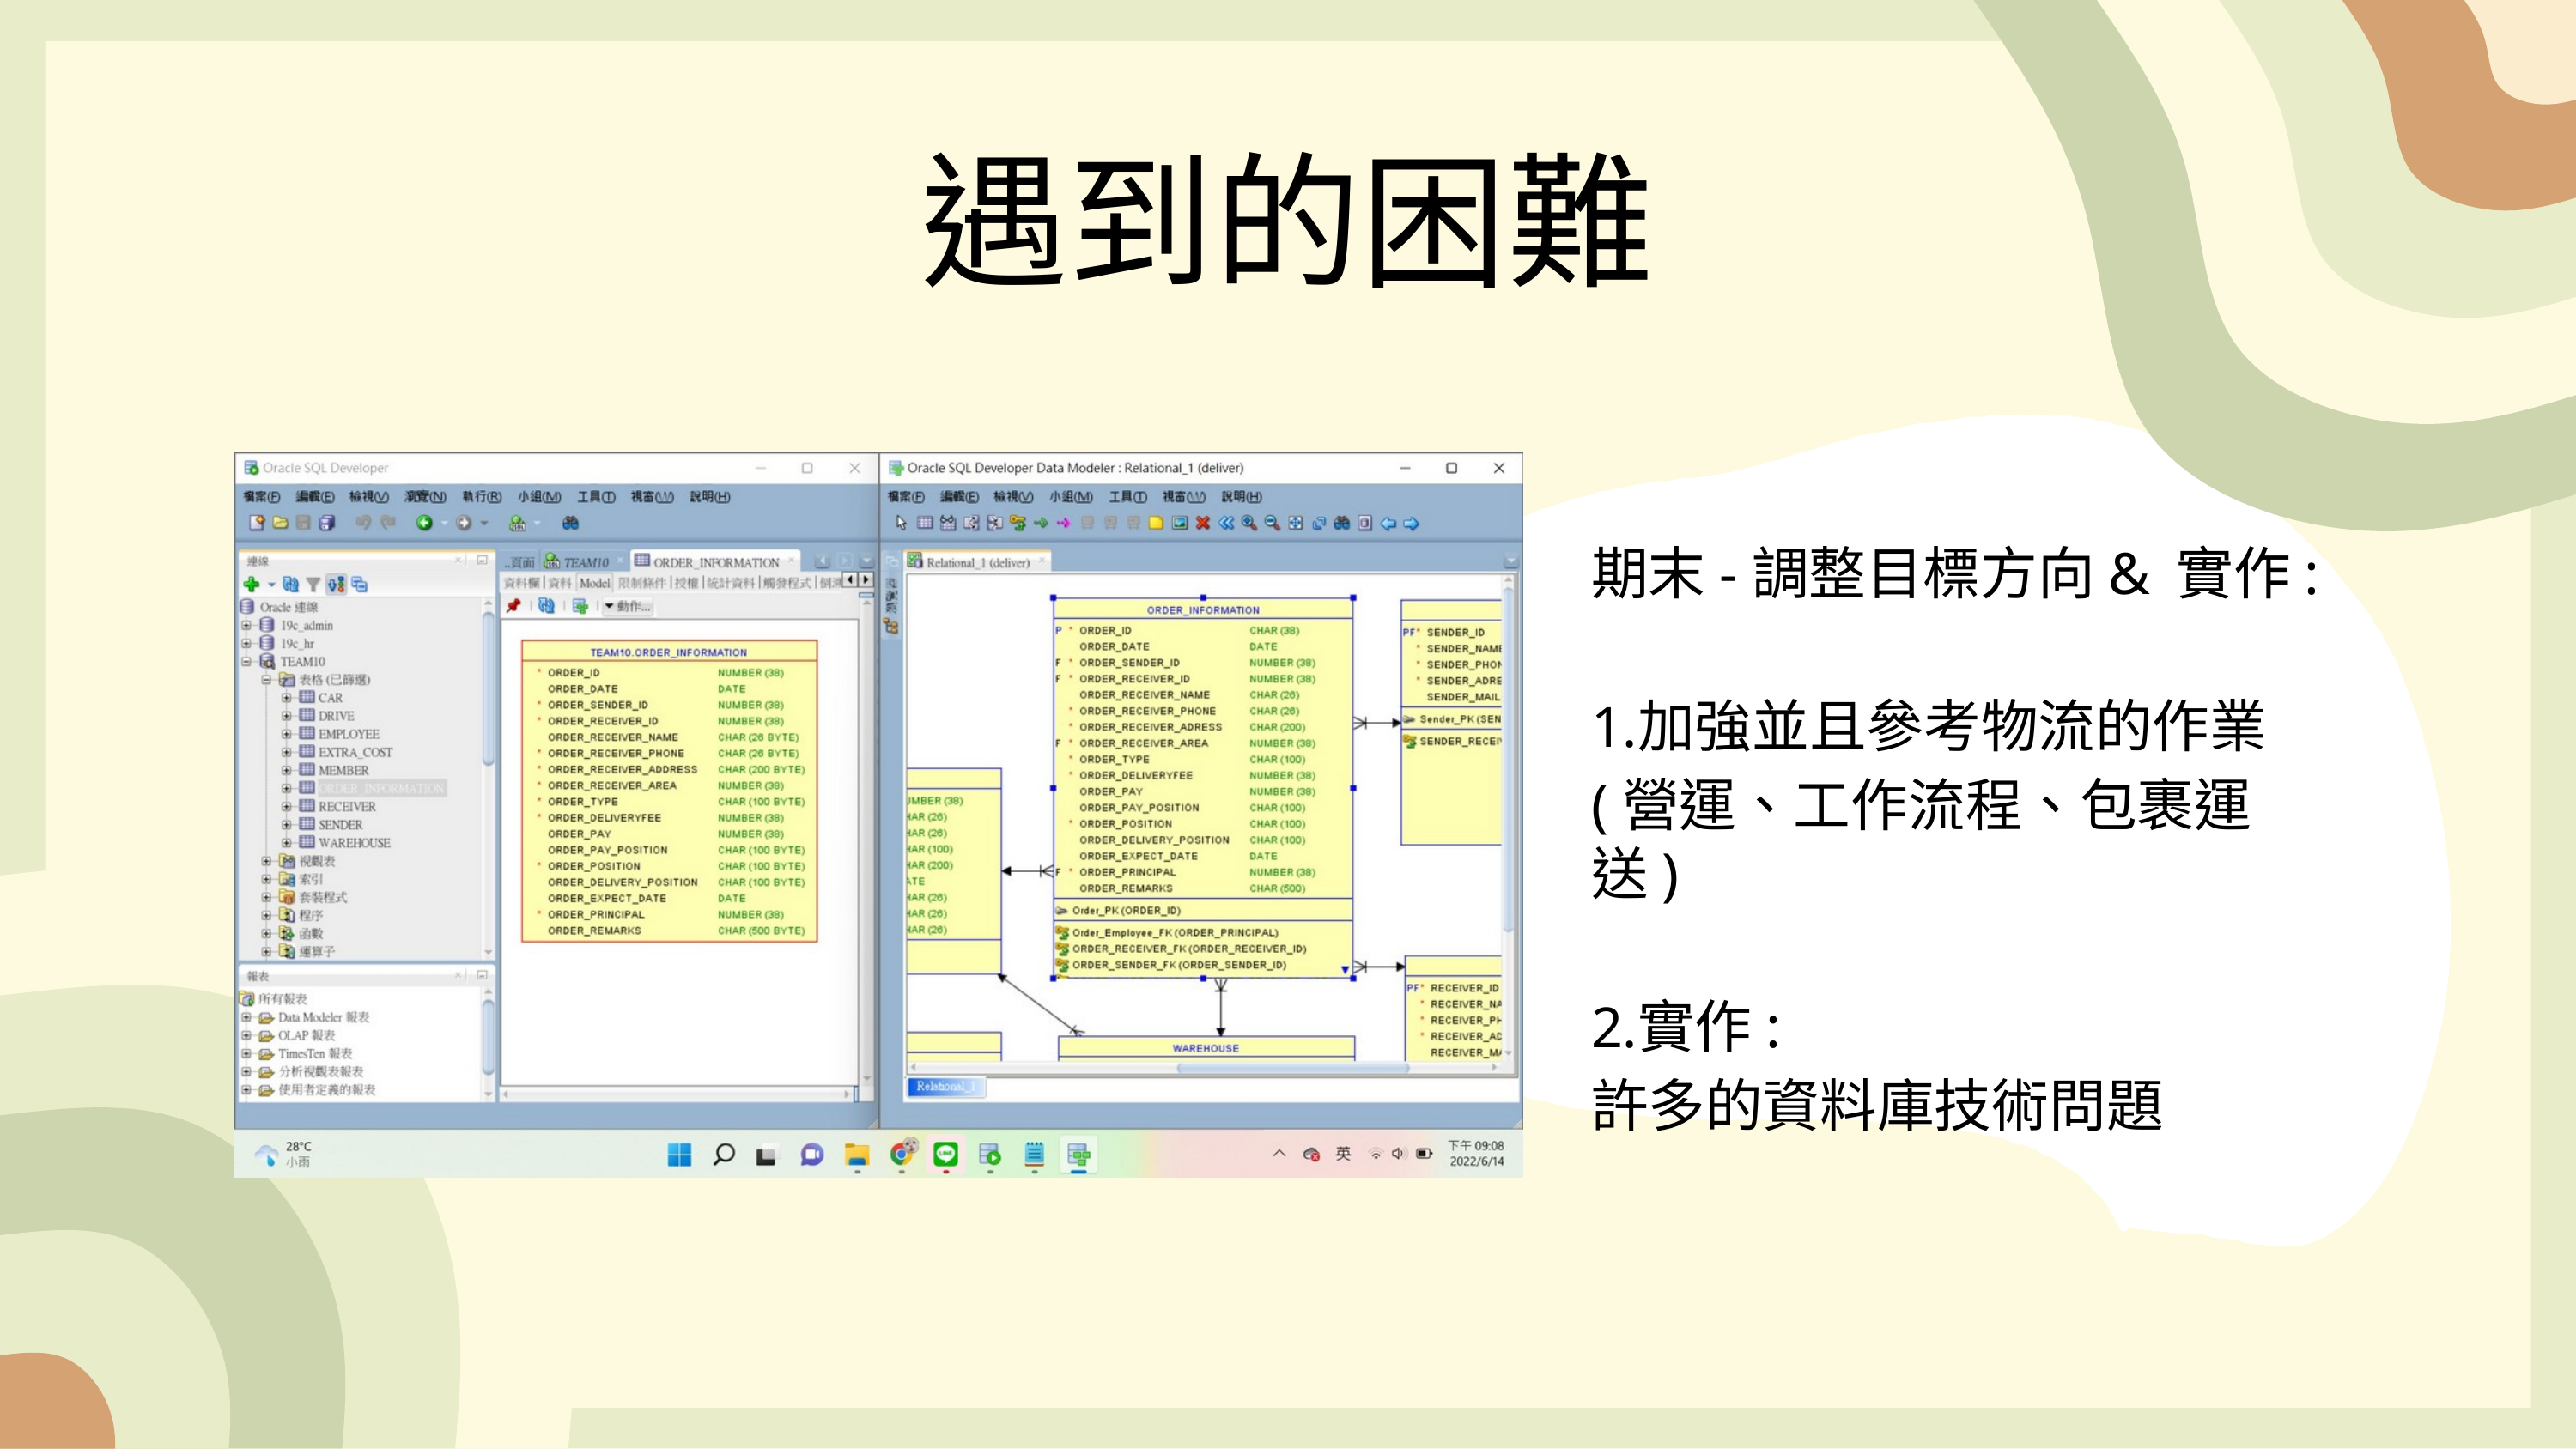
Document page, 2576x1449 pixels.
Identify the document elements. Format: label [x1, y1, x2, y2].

text_box [0, 0, 2576, 1449]
